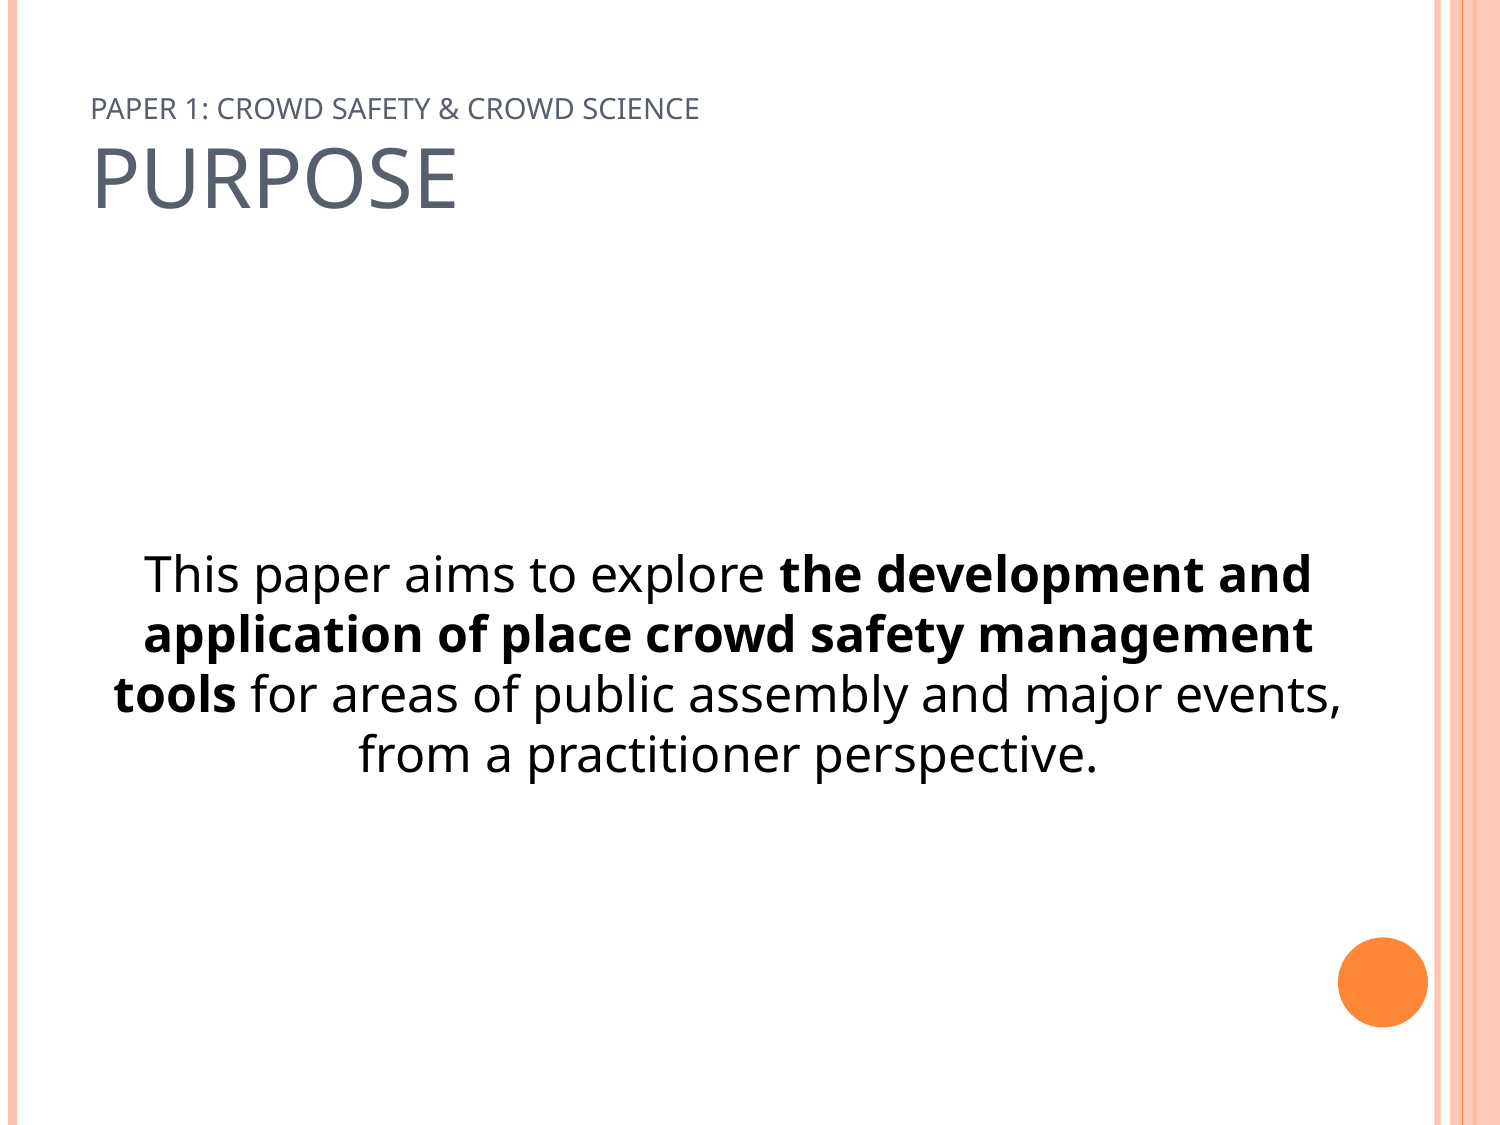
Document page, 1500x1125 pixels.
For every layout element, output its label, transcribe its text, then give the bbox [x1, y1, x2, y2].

title Paper 1: Crowd Safety & Crowd Science Purpose [75, 45, 1436, 233]
list This paper aims to explore the development and application of place crowd safety management tools for areas of public assembly and major events, from a practitioner perspective. [75, 262, 1383, 1062]
